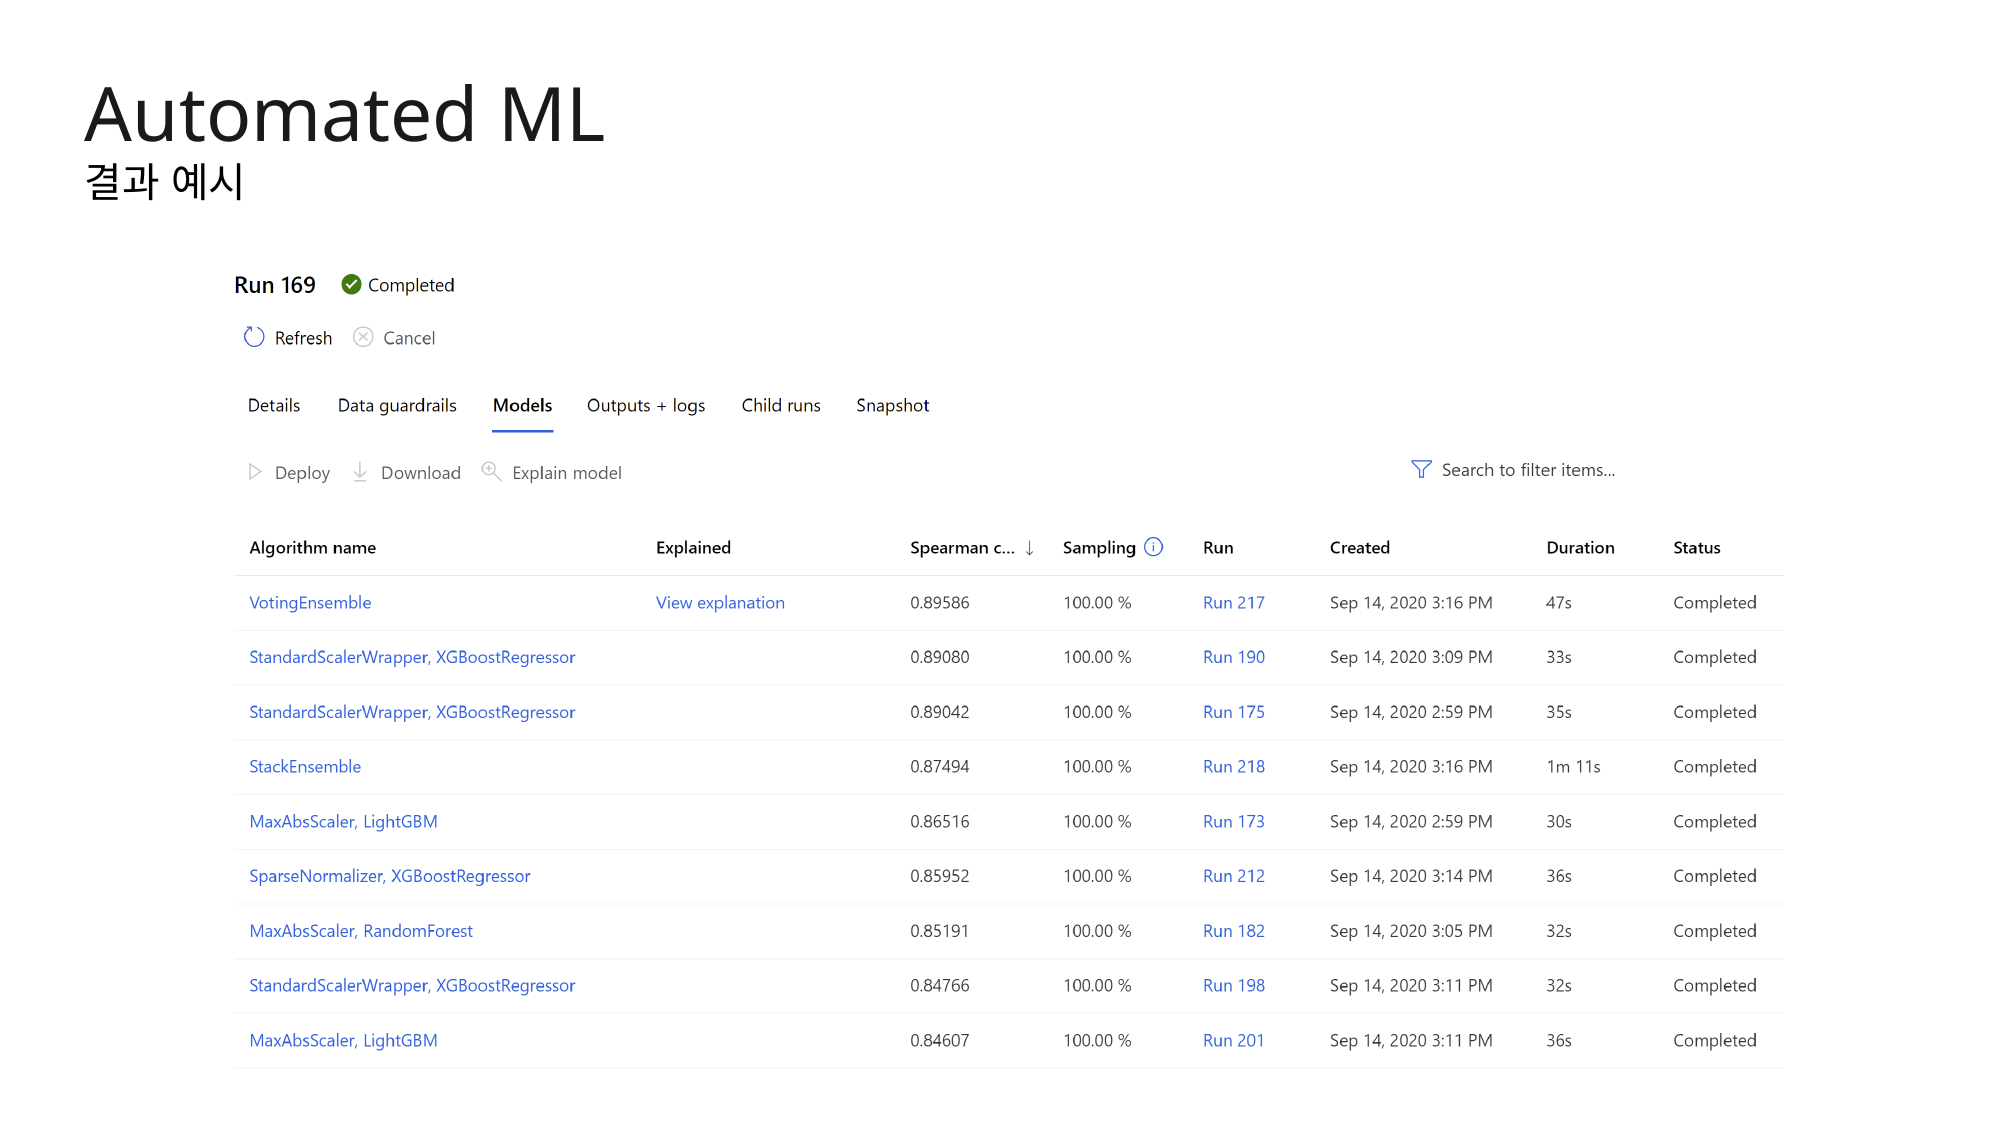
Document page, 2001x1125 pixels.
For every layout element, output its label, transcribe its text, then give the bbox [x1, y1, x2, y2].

title Automated ML [69, 49, 1461, 162]
list 결과 예시 [69, 162, 1931, 208]
picture [216, 259, 1784, 1070]
